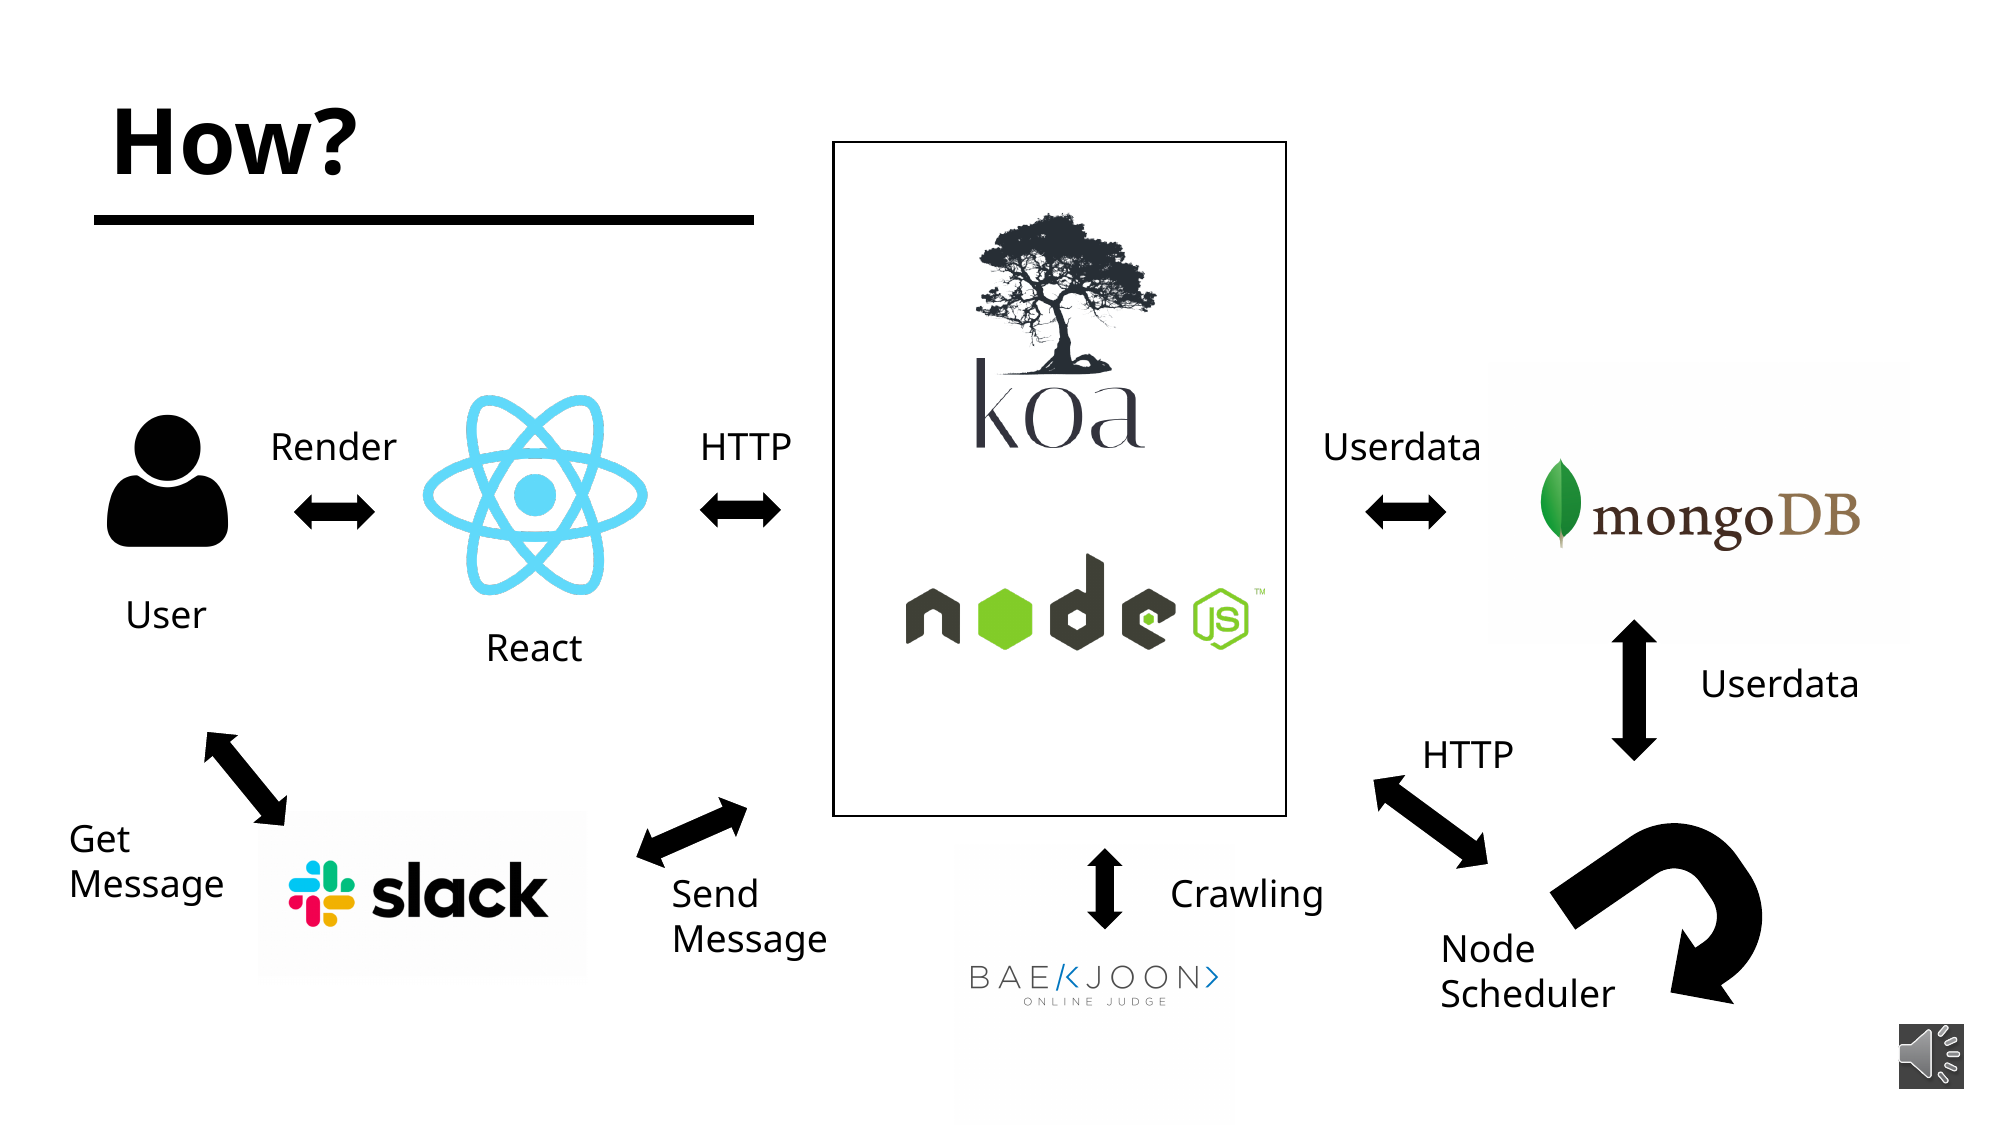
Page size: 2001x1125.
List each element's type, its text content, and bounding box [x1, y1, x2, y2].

picture [920, 190, 1201, 470]
text_box [1371, 772, 1491, 872]
picture [1488, 362, 1910, 644]
text_box Get Message [53, 807, 240, 913]
picture [90, 402, 244, 556]
text_box [633, 792, 751, 867]
text_box React [470, 632, 598, 677]
text_box Userdata [1685, 653, 1875, 713]
text_box Crawling [1235, 862, 1340, 923]
text_box [728, 486, 785, 533]
picture [258, 811, 588, 985]
text_box Send Message [656, 862, 843, 968]
picture [954, 844, 1235, 1125]
picture [905, 512, 1265, 692]
text_box [1549, 823, 1763, 1005]
text_box [1362, 488, 1450, 536]
text_box [201, 729, 290, 826]
text_box HTTP [1407, 723, 1530, 784]
picture [342, 359, 728, 632]
text_box Node Scheduler [1425, 917, 1631, 1023]
text_box [290, 488, 342, 536]
text_box Render [255, 415, 342, 476]
text_box HTTP [728, 416, 808, 476]
text_box Userdata [1307, 415, 1488, 476]
title How? [94, 36, 1820, 254]
text_box User [110, 583, 222, 644]
picture [1897, 1022, 1965, 1090]
text_box [832, 141, 1287, 817]
text_box [1606, 644, 1663, 765]
